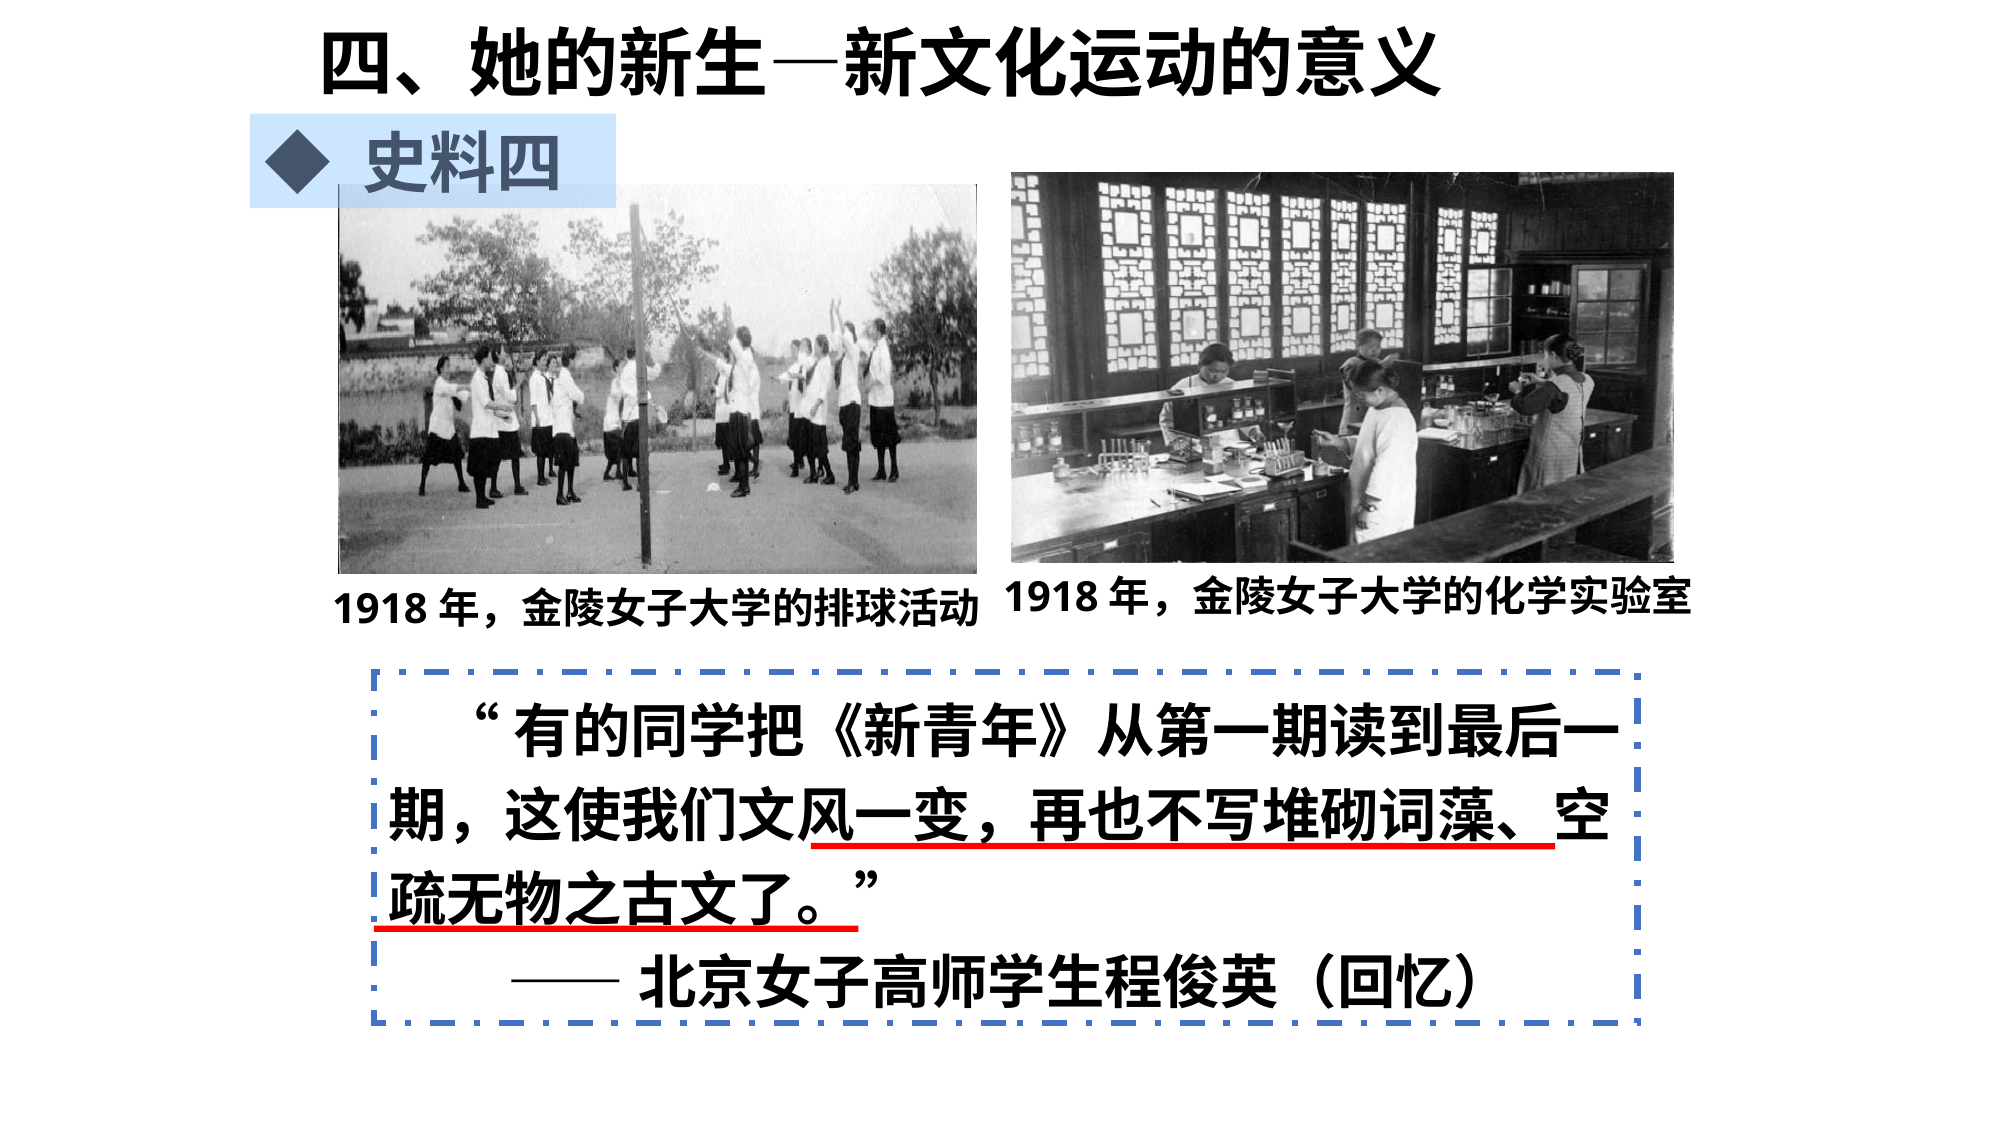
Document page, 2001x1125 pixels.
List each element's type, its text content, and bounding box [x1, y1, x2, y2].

picture [338, 184, 977, 574]
text_box 1918年，金陵女子大学的化学实验室 [977, 562, 1886, 628]
text_box 四、她的新生—新文化运动的意义 [303, 7, 1767, 113]
picture [1011, 172, 1674, 563]
text_box 1918年，金陵女子大学的排球活动 [317, 574, 996, 639]
text_box “有的同学把《新青年》从第一期读到最后一期，这使我们文风一变，再也不写堆砌词藻、空疏无物之古文了。” ——北京女子高师学生程俊英（回忆） [373, 672, 1638, 1023]
text_box ◆ 史料四 [249, 113, 617, 209]
